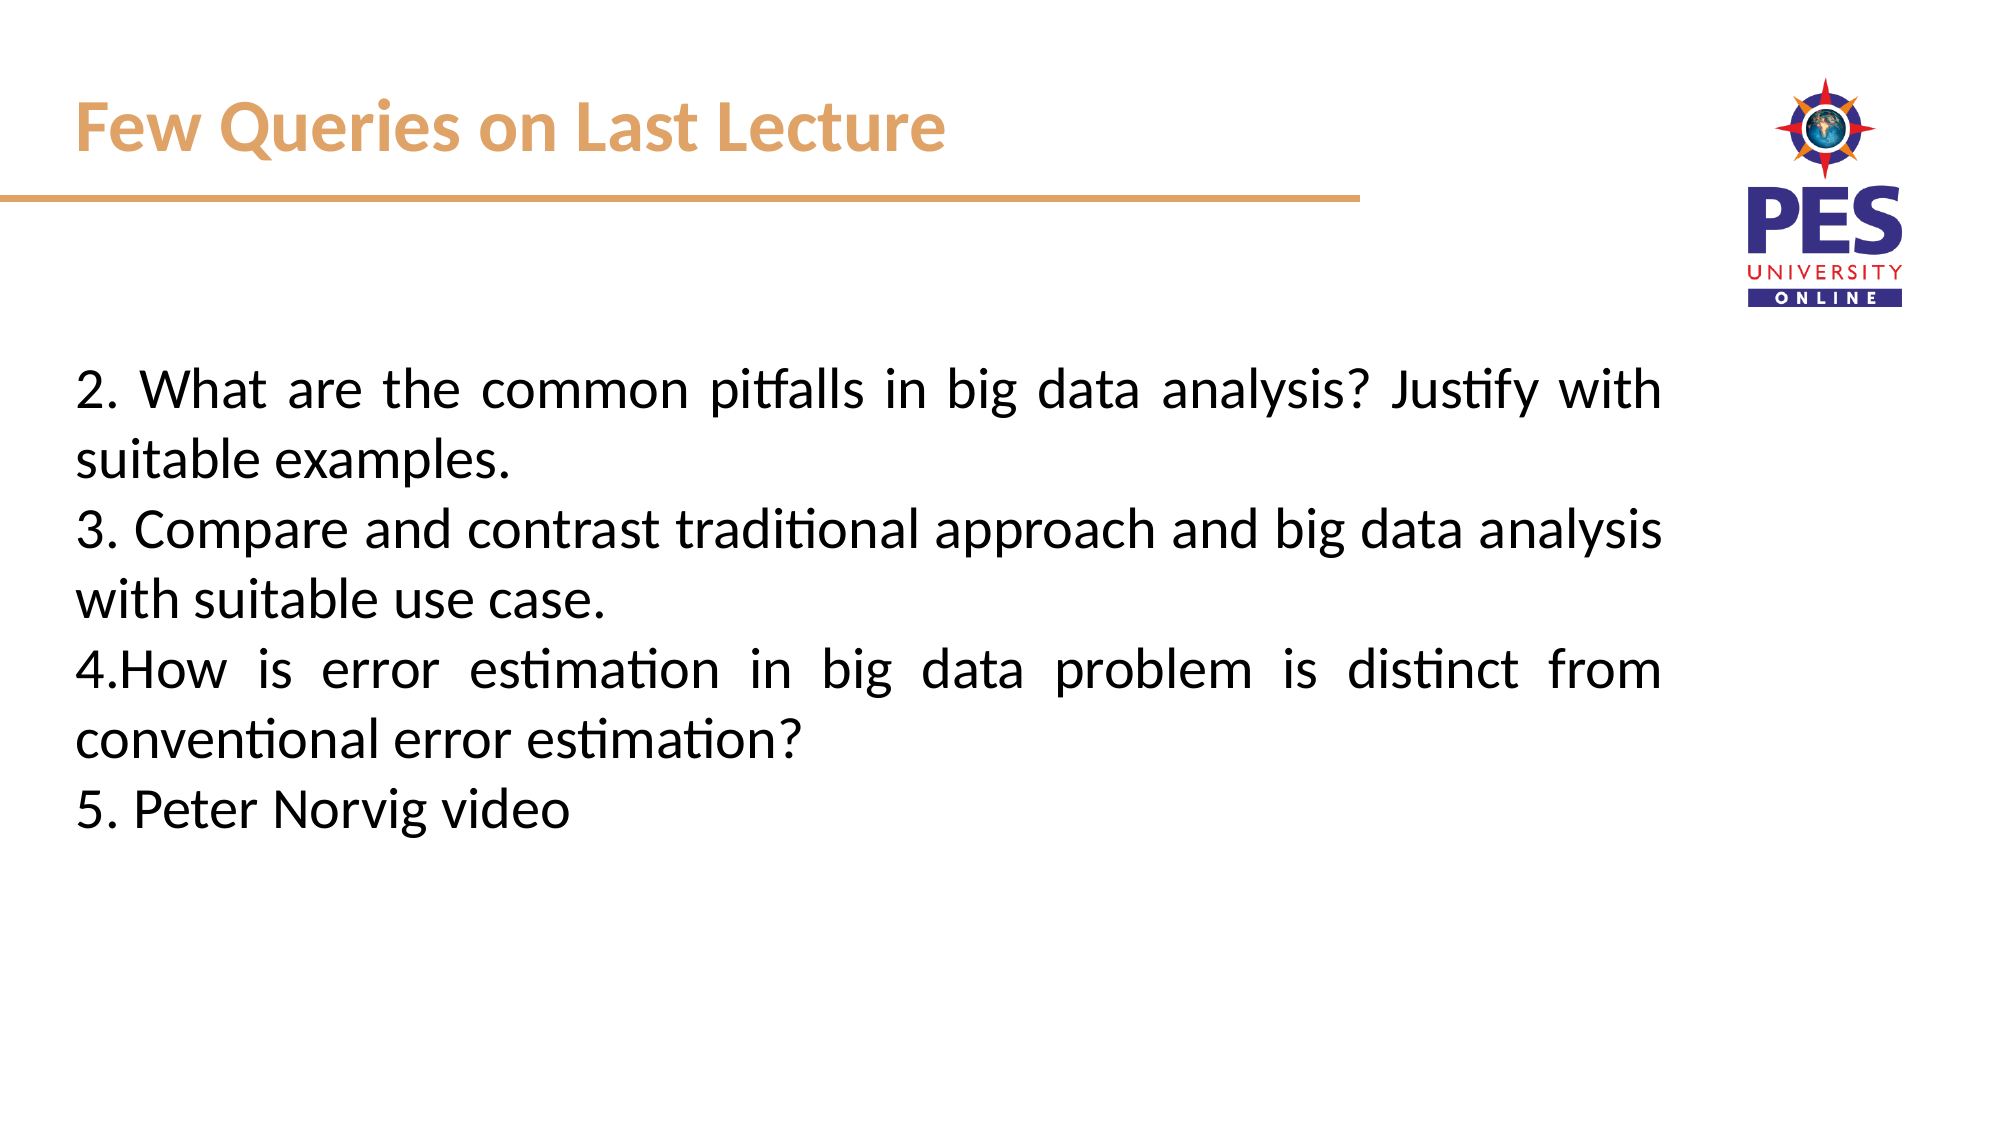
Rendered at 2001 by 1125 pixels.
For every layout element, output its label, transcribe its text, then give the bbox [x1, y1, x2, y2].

text_box 2. What are the common pitfalls in big data analysis? Justify with suitable examples. 3. Compare and contrast traditional approach and big data analysis with suitable use case. 4.How is error estimation in big data problem is distinct from conventional error estimation? 5. Peter Norvig video [61, 342, 1679, 848]
picture [1748, 76, 1902, 307]
text_box Few Queries on Last Lecture [60, 68, 1374, 174]
